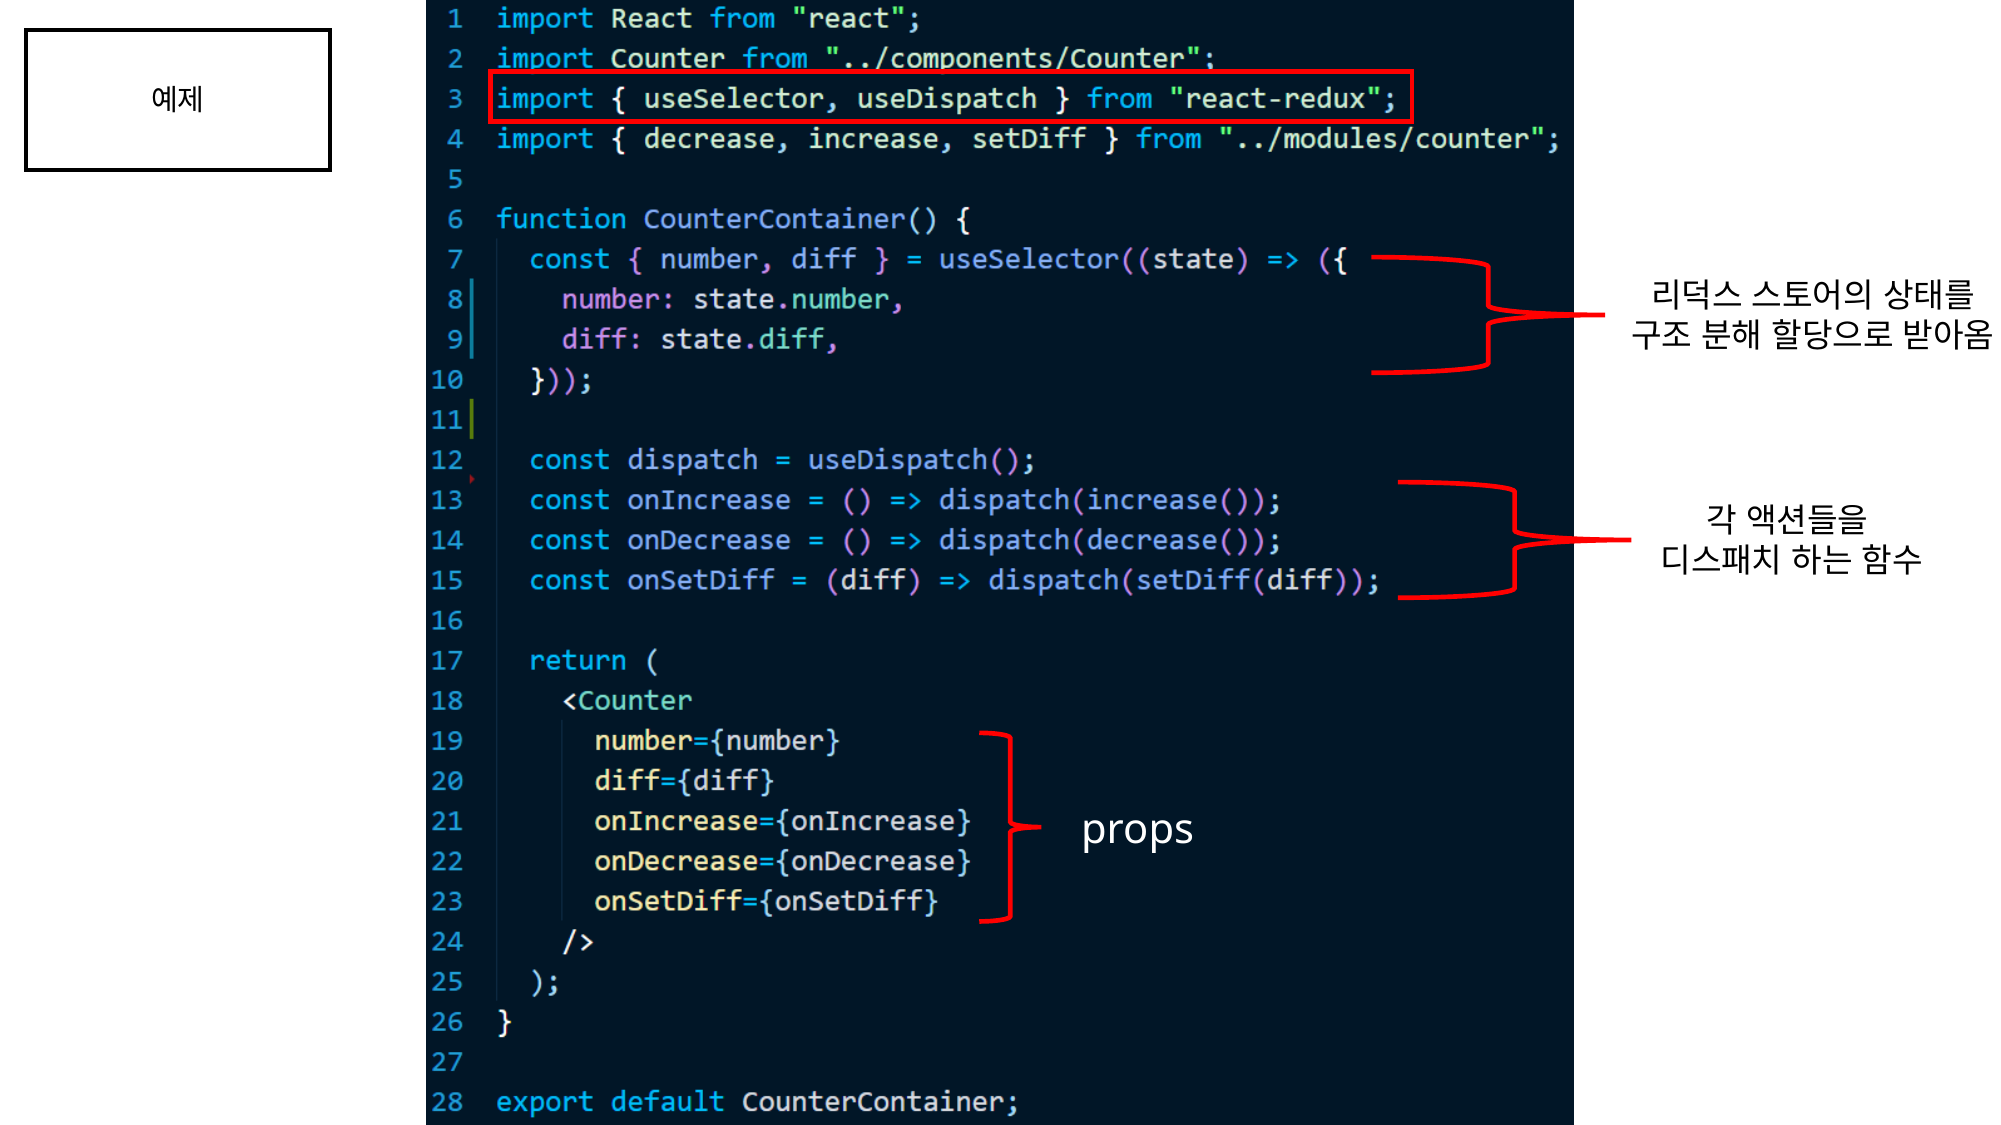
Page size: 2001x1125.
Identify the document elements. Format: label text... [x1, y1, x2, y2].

text_box [1574, 538, 1632, 542]
picture [426, 0, 1574, 1125]
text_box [26, 29, 330, 171]
text_box 각 액션들을 디스패치 하는 함수 [1645, 491, 1938, 587]
text_box 리덕스 스토어의 상태를 구조 분해 할당으로 받아옴 [1616, 266, 2000, 362]
